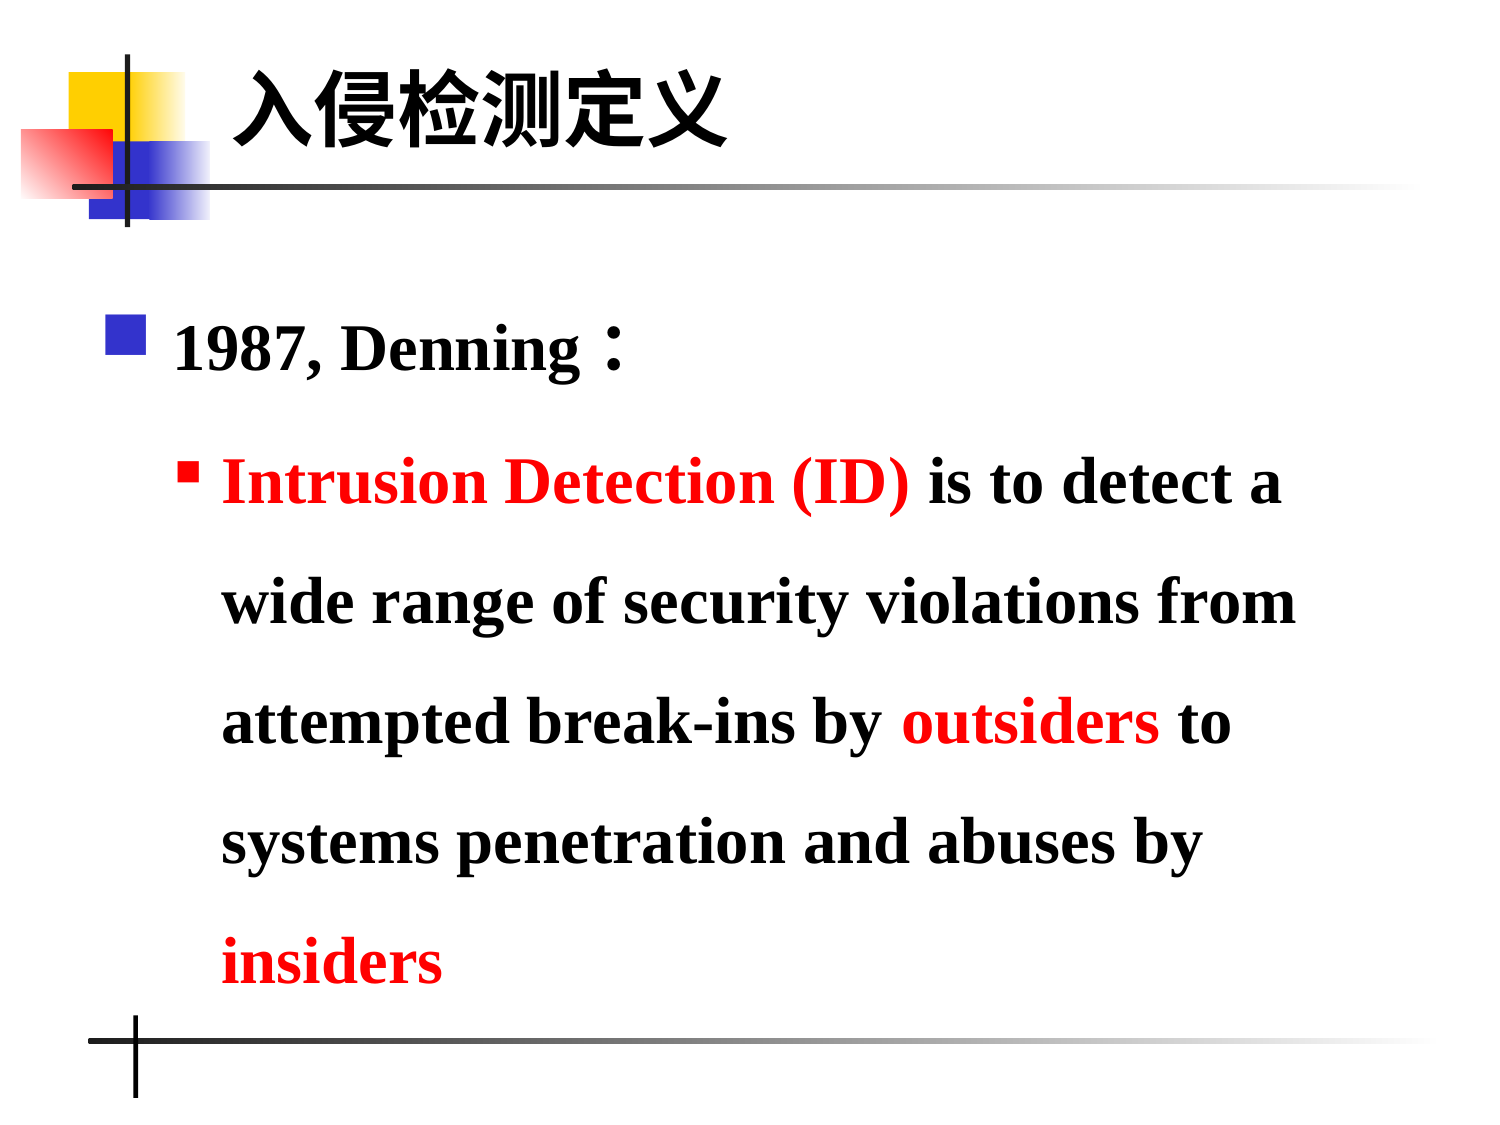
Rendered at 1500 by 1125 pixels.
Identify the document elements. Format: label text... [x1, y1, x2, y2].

list 1987, Denning： Intrusion Detection (ID) is to detect a wide range of security violations from attempted break-ins by outsiders to systems penetration and abuses by insiders [84, 256, 1435, 889]
text_box 入侵检测定义 [215, 42, 1304, 172]
